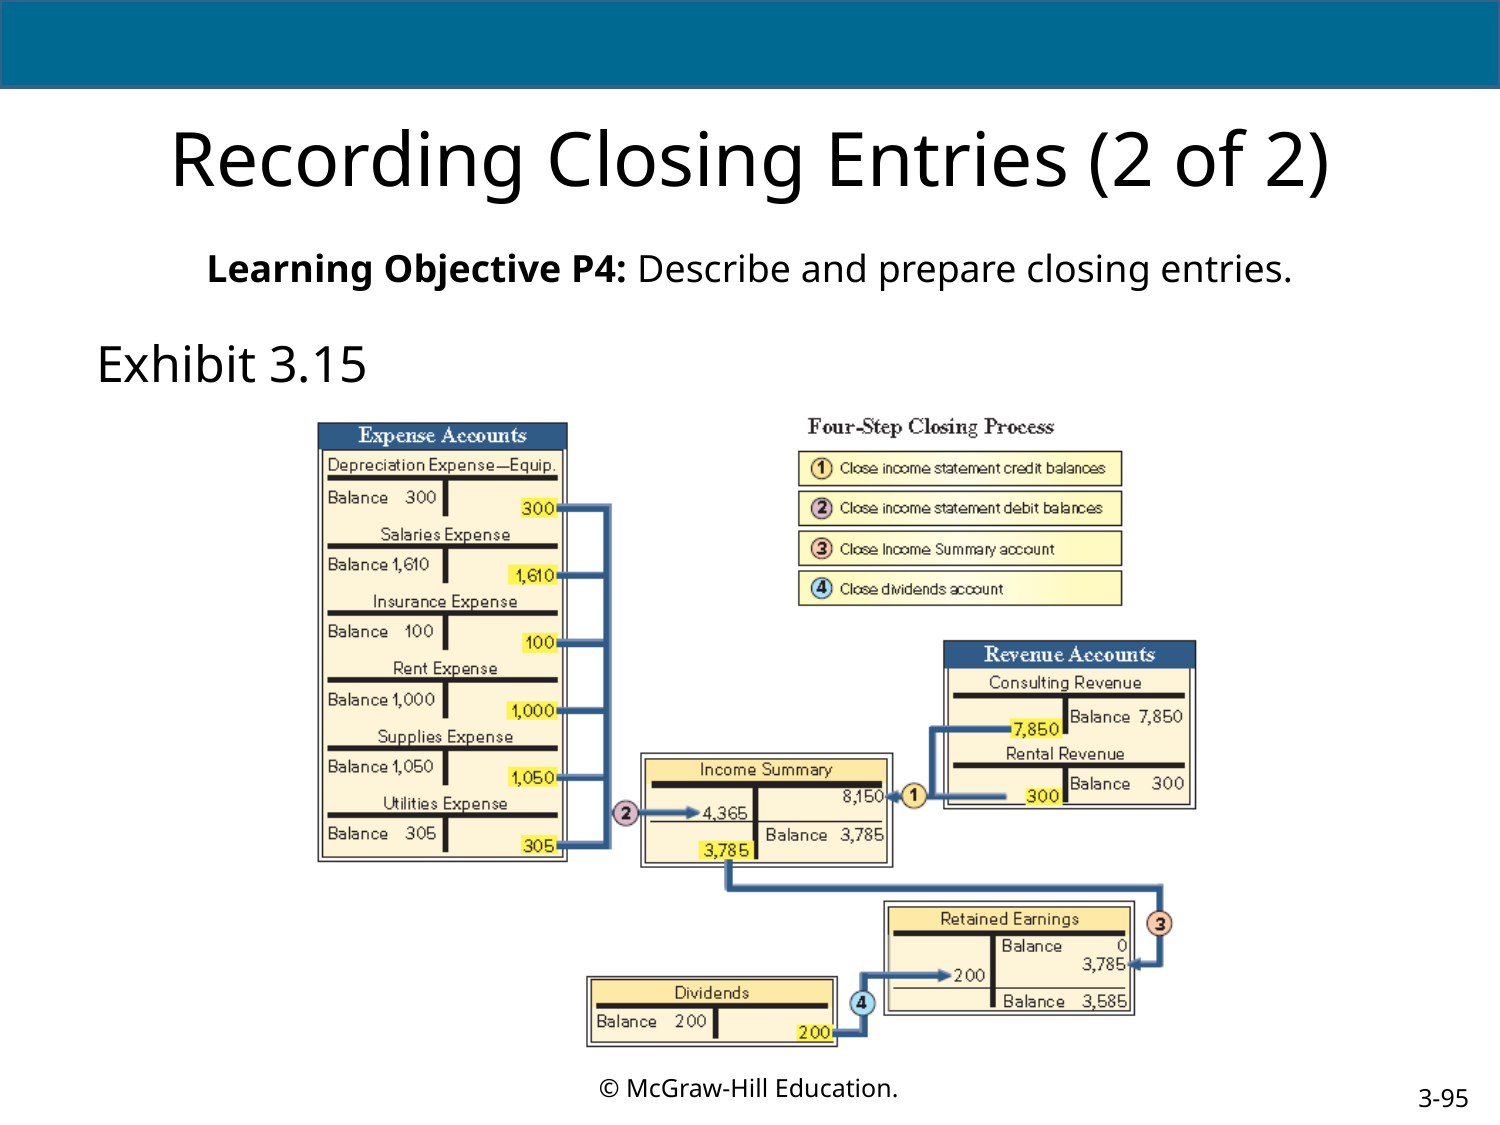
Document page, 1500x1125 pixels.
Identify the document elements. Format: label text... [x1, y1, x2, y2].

title Recording Closing Entries (2 of 2) [0, 87, 1500, 226]
list Exhibit 3.15 [80, 324, 1413, 401]
picture [295, 404, 1205, 1063]
list Learning Objective P4: Describe and prepare closing entries. [112, 237, 1388, 301]
